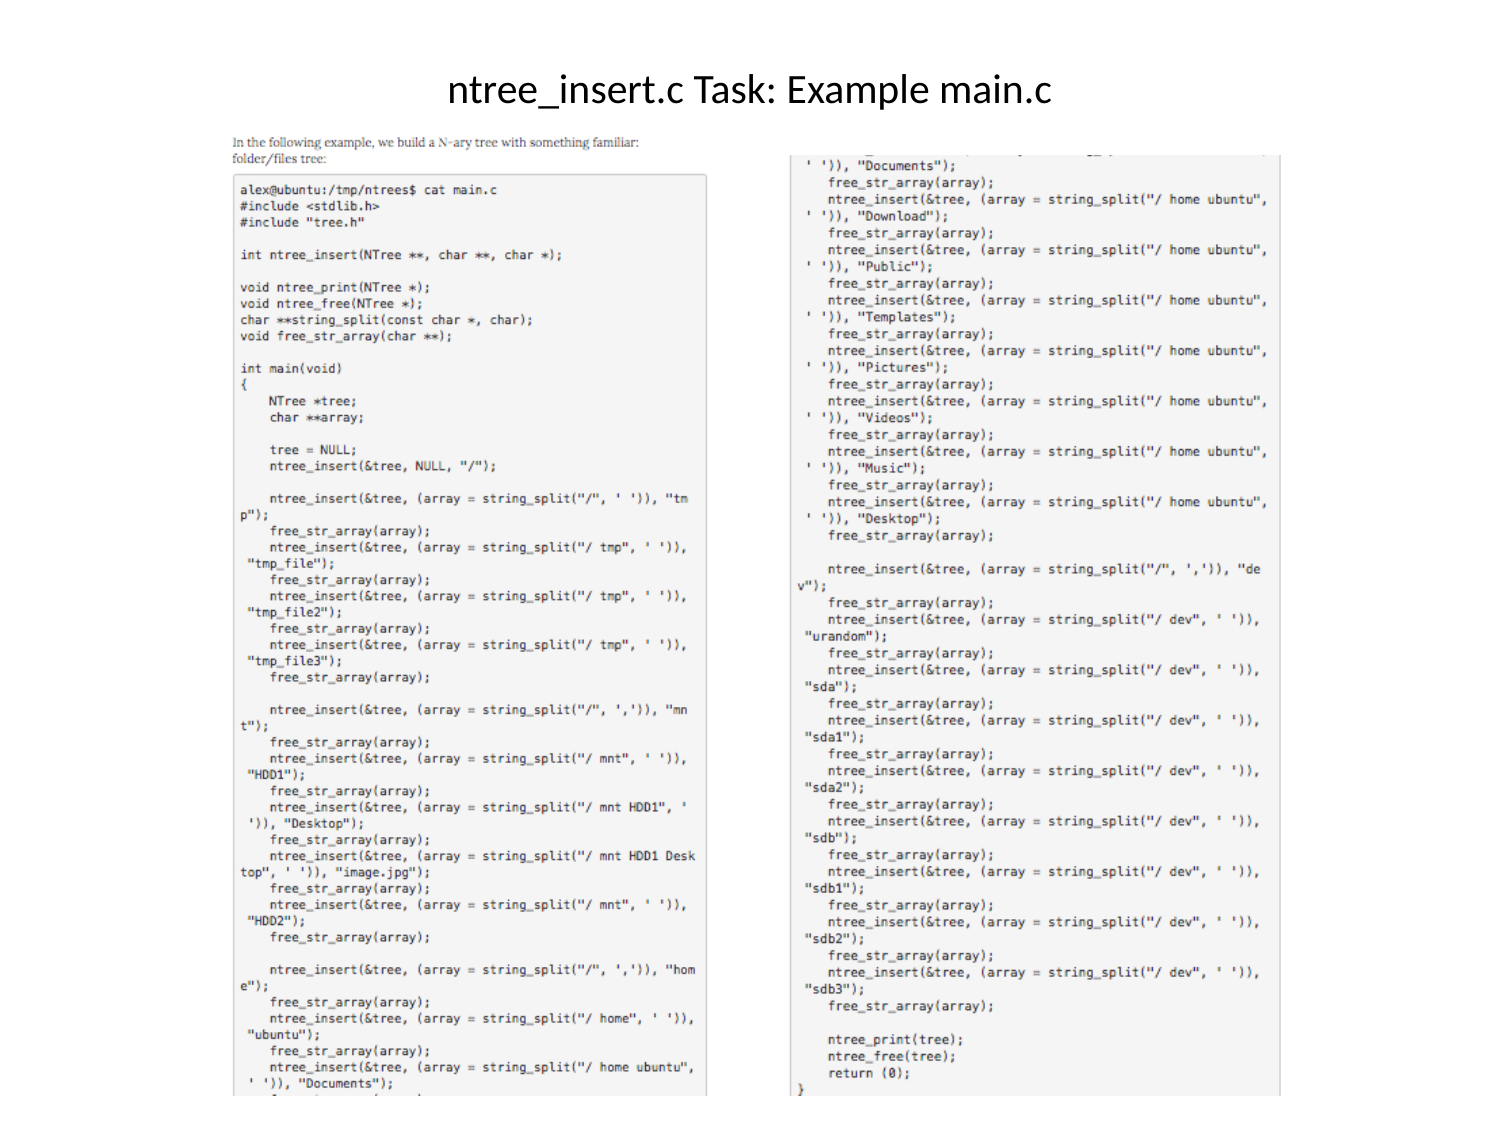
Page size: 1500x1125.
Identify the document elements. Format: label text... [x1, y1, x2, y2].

title ntree_insert.c Task: Example main.c [75, 45, 1425, 129]
picture [220, 128, 733, 1096]
picture [776, 155, 1309, 1096]
